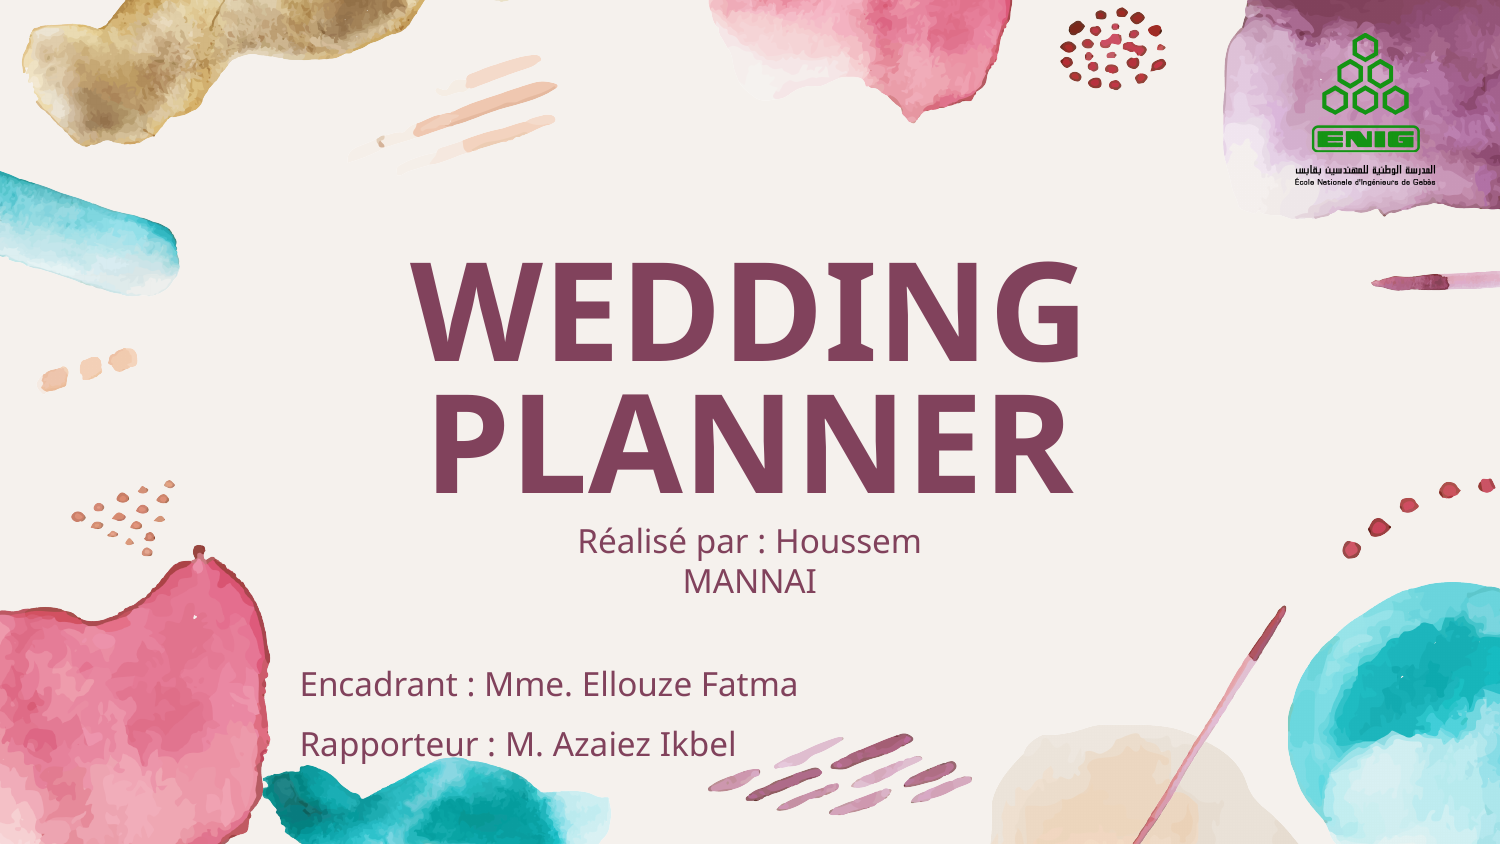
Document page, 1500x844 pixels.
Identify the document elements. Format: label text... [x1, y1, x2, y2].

picture [0, 168, 195, 316]
subtitle Réalisé par : Houssem MANNAI [499, 505, 1001, 584]
title WEDDING PLANNER [229, 236, 1271, 536]
picture [1, 0, 562, 181]
picture [1059, 6, 1167, 91]
text_box Encadrant : Mme. Ellouze Fatma Rapporteur : M. Azaiez Ikbel [308, 627, 1280, 772]
picture [706, 0, 1014, 127]
picture [1370, 270, 1500, 291]
picture [706, 422, 1500, 844]
picture [32, 344, 141, 397]
picture [1220, 0, 1500, 221]
picture [0, 478, 613, 844]
